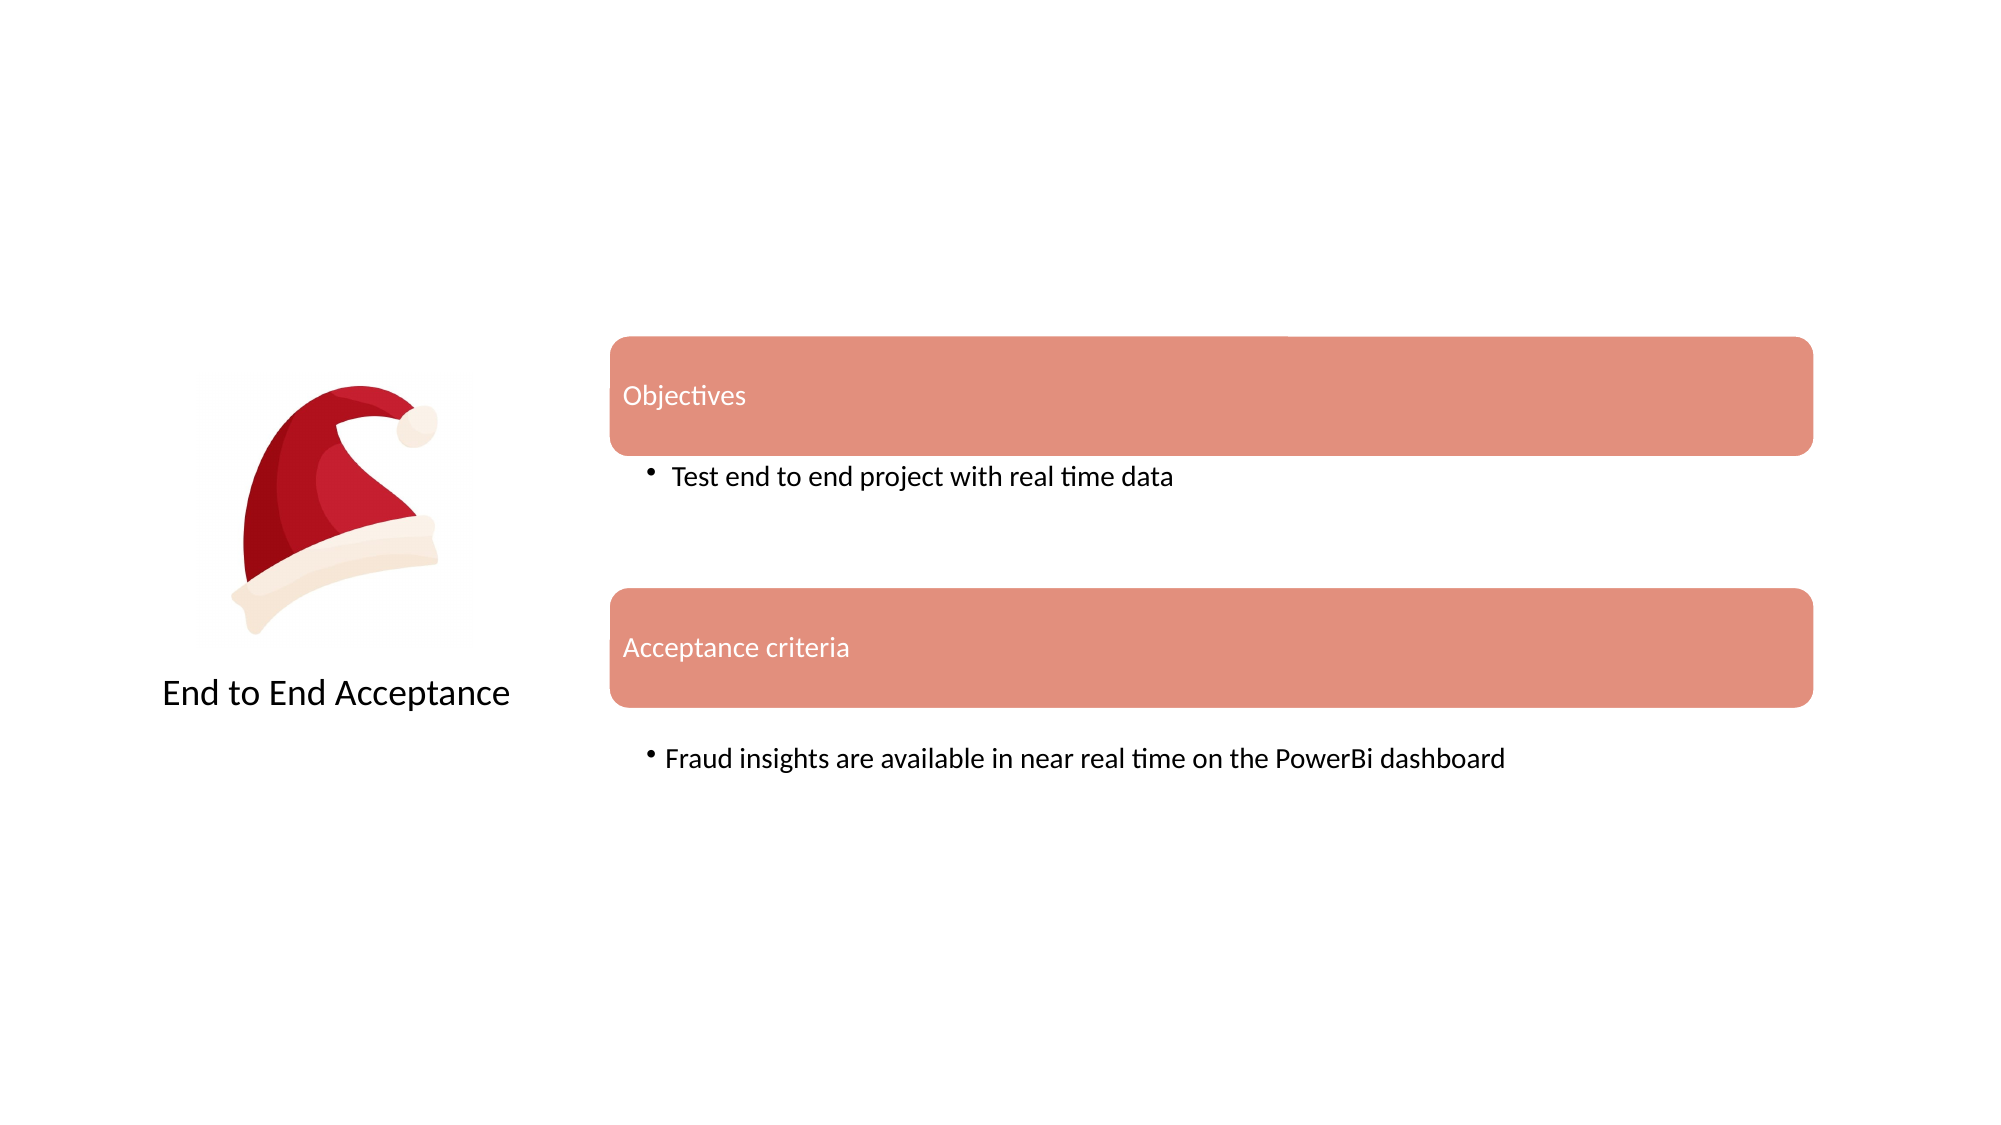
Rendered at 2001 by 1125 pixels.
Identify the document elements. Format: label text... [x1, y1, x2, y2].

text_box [608, 458, 1816, 578]
picture [196, 372, 473, 648]
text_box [608, 700, 1816, 809]
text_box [608, 586, 1816, 700]
text_box End to End Acceptance [147, 660, 526, 720]
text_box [608, 334, 1816, 458]
